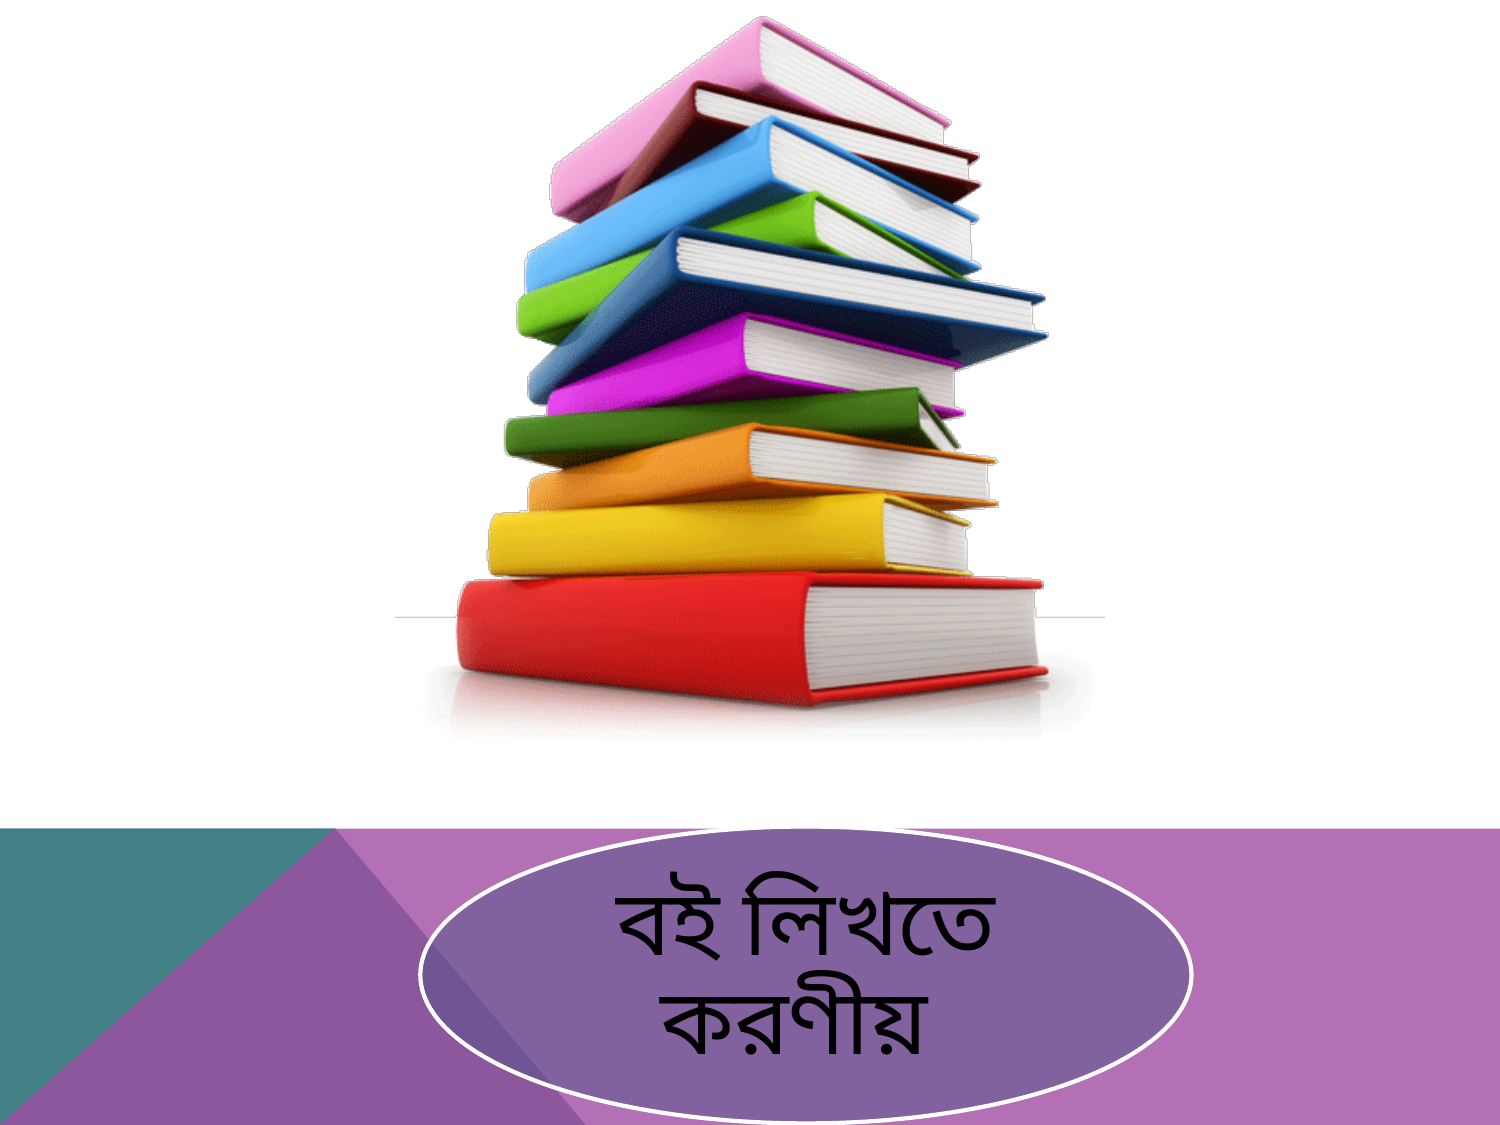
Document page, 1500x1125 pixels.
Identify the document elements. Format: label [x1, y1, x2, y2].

text_box [162, 748, 1397, 1124]
picture [394, 15, 1105, 763]
